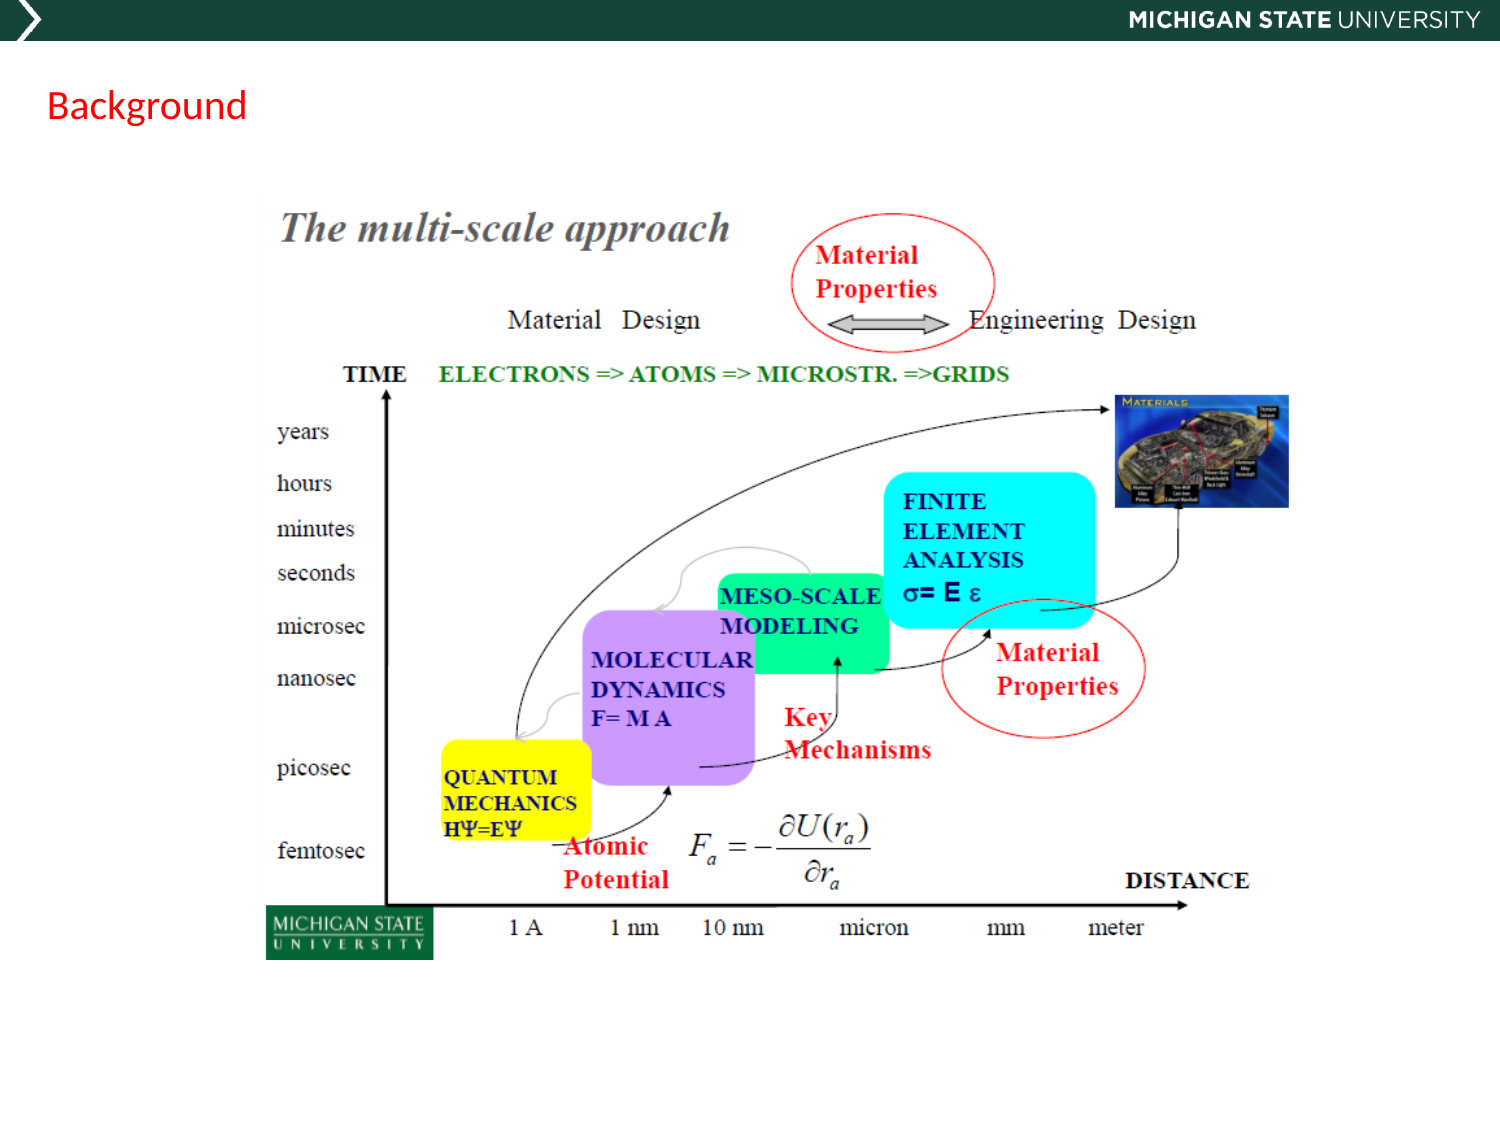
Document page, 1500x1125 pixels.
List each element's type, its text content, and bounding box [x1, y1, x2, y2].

picture [258, 196, 1310, 960]
text_box Background [32, 70, 785, 136]
picture [0, 0, 1500, 41]
